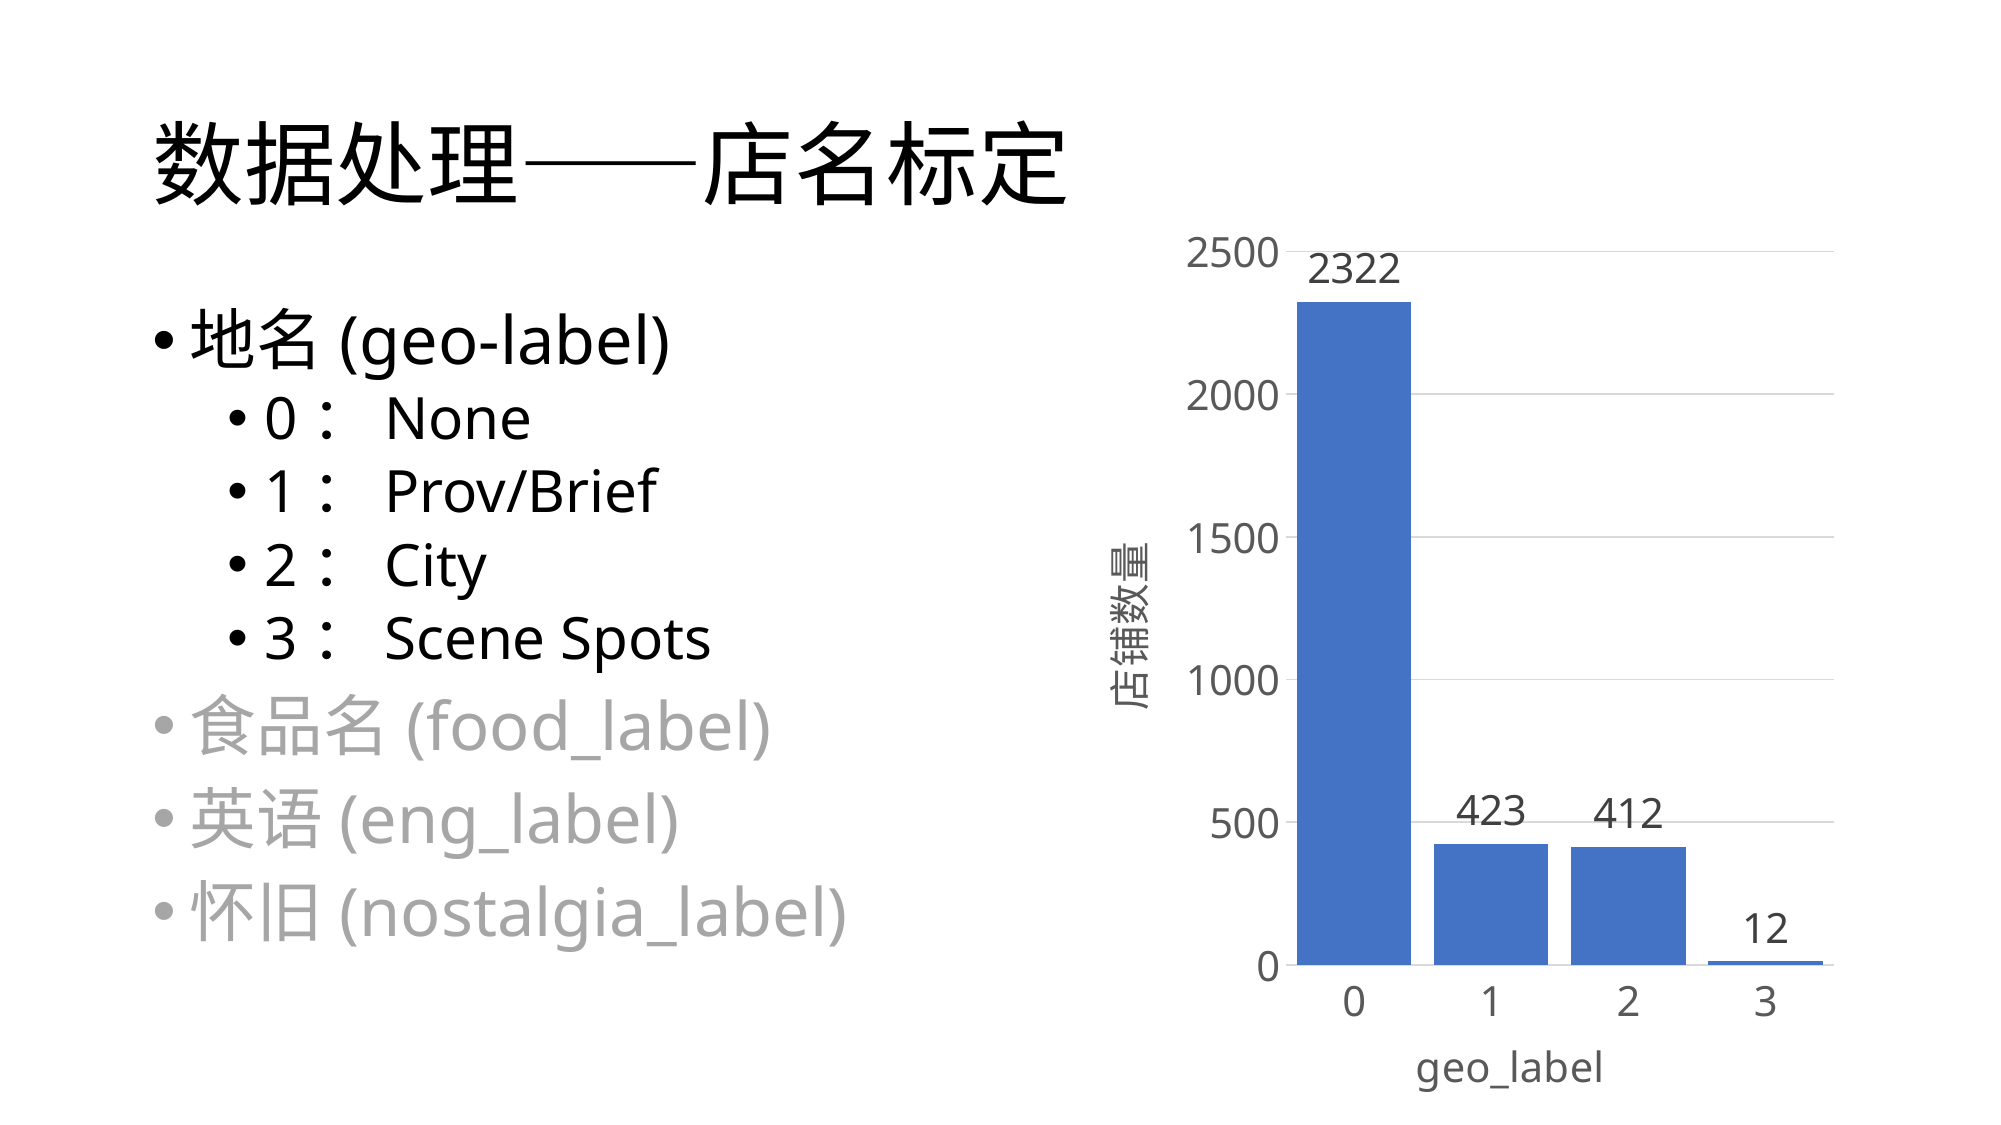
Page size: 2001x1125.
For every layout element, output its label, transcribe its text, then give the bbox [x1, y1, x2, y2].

chart [1072, 205, 1863, 1108]
list 地名(geo-label) 0：None 1：Prov/Brief 2：City 3：Scene Spots 食品名(food_label) 英语(eng_label) 怀旧(nostalgia_label) [137, 299, 1072, 1014]
title 数据处理——店名标定 [137, 59, 1863, 278]
